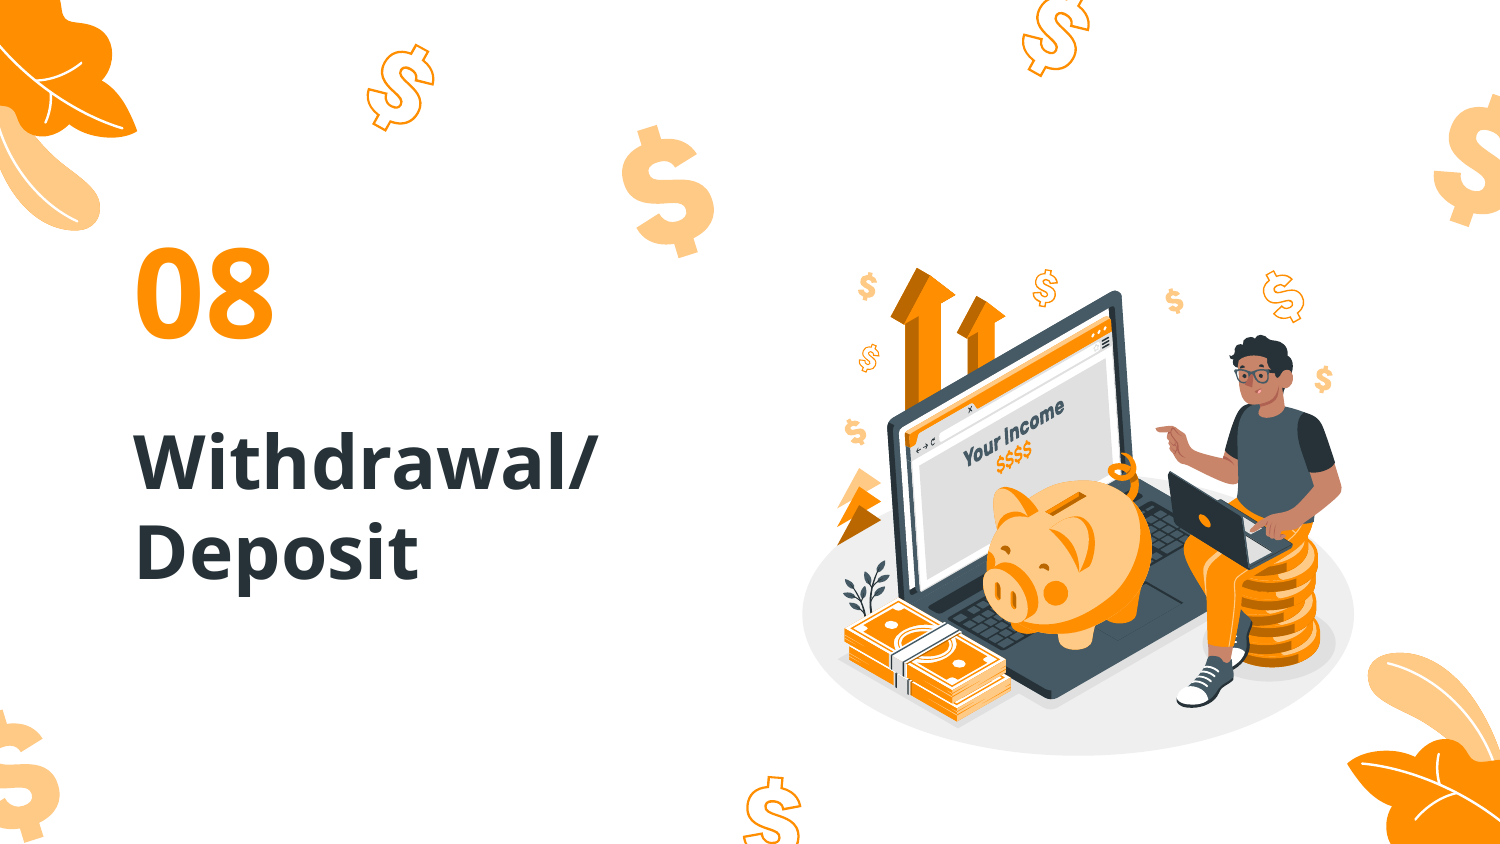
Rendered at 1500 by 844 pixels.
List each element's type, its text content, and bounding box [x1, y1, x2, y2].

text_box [775, 267, 1382, 756]
title Withdrawal/ Deposit [118, 340, 763, 611]
text_box [366, 43, 435, 132]
title 08 [118, 200, 337, 377]
text_box [622, 124, 714, 259]
